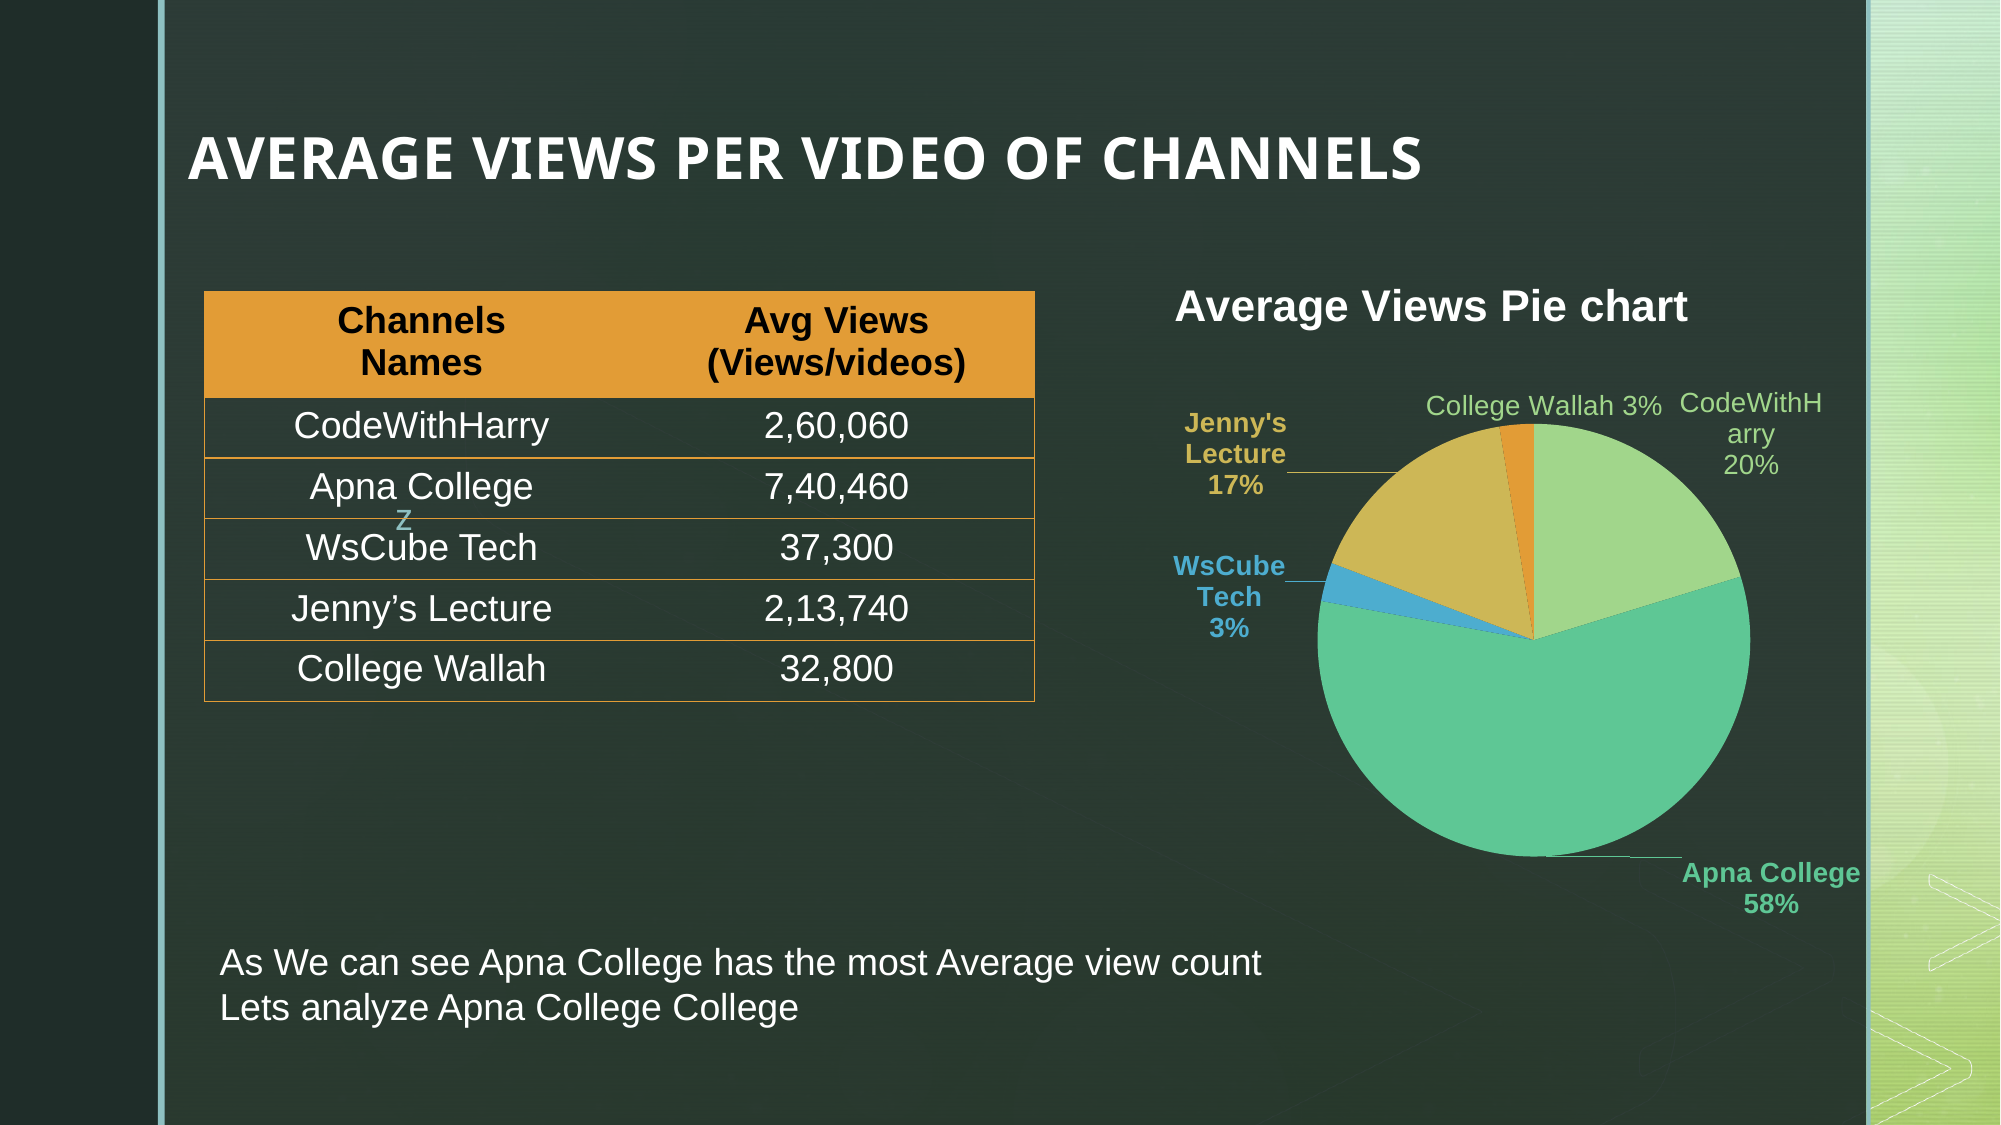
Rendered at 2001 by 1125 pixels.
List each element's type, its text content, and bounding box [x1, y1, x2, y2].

table_cell 2,60,060 [639, 398, 1034, 457]
table_cell 32,800 [639, 641, 1034, 701]
table_cell 2,13,740 [639, 580, 1034, 640]
table_header Channels Names [205, 293, 639, 396]
table_cell WsCube Tech [205, 519, 639, 579]
table_cell Jenny’s Lecture [205, 580, 639, 640]
chart [1105, 268, 1920, 942]
table_cell CodeWithHarry [205, 398, 639, 457]
table_cell Apna College [205, 459, 639, 518]
table_header Avg Views (Views/videos) [639, 293, 1034, 396]
picture [1871, 0, 2001, 1125]
table_cell 37,300 [639, 519, 1034, 579]
table_cell College Wallah [205, 641, 639, 701]
table_cell 7,40,460 [639, 459, 1034, 518]
text_box AVERAGE VIEWS PER VIDEO OF CHANNELS [150, 113, 1462, 199]
text_box As We can see Apna College has the most Average view count Lets analyze Apna College College [204, 930, 1442, 1036]
